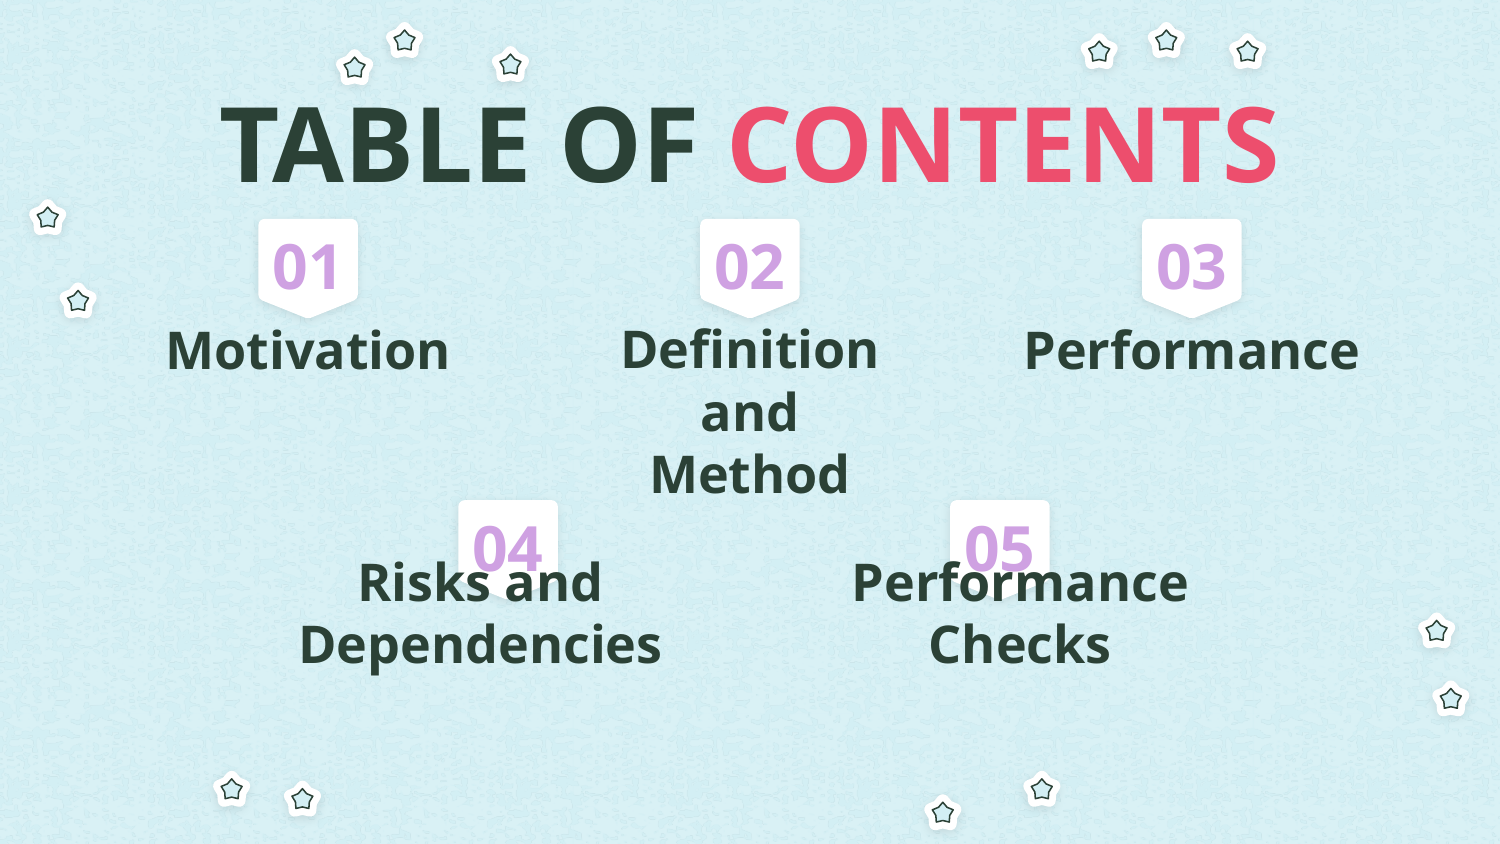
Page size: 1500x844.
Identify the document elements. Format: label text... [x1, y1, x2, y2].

title 04 [376, 499, 640, 599]
title 03 [1060, 218, 1324, 314]
title TABLE OF CONTENTS [118, 63, 1382, 168]
title Definition and Method [559, 339, 940, 520]
title 02 [618, 218, 882, 318]
title Risks and Dependencies [176, 609, 776, 690]
title 01 [176, 218, 440, 314]
title Performance Checks [776, 609, 1264, 690]
title Performance [1001, 314, 1382, 395]
title 05 [868, 499, 1132, 599]
title Motivation [118, 314, 499, 395]
